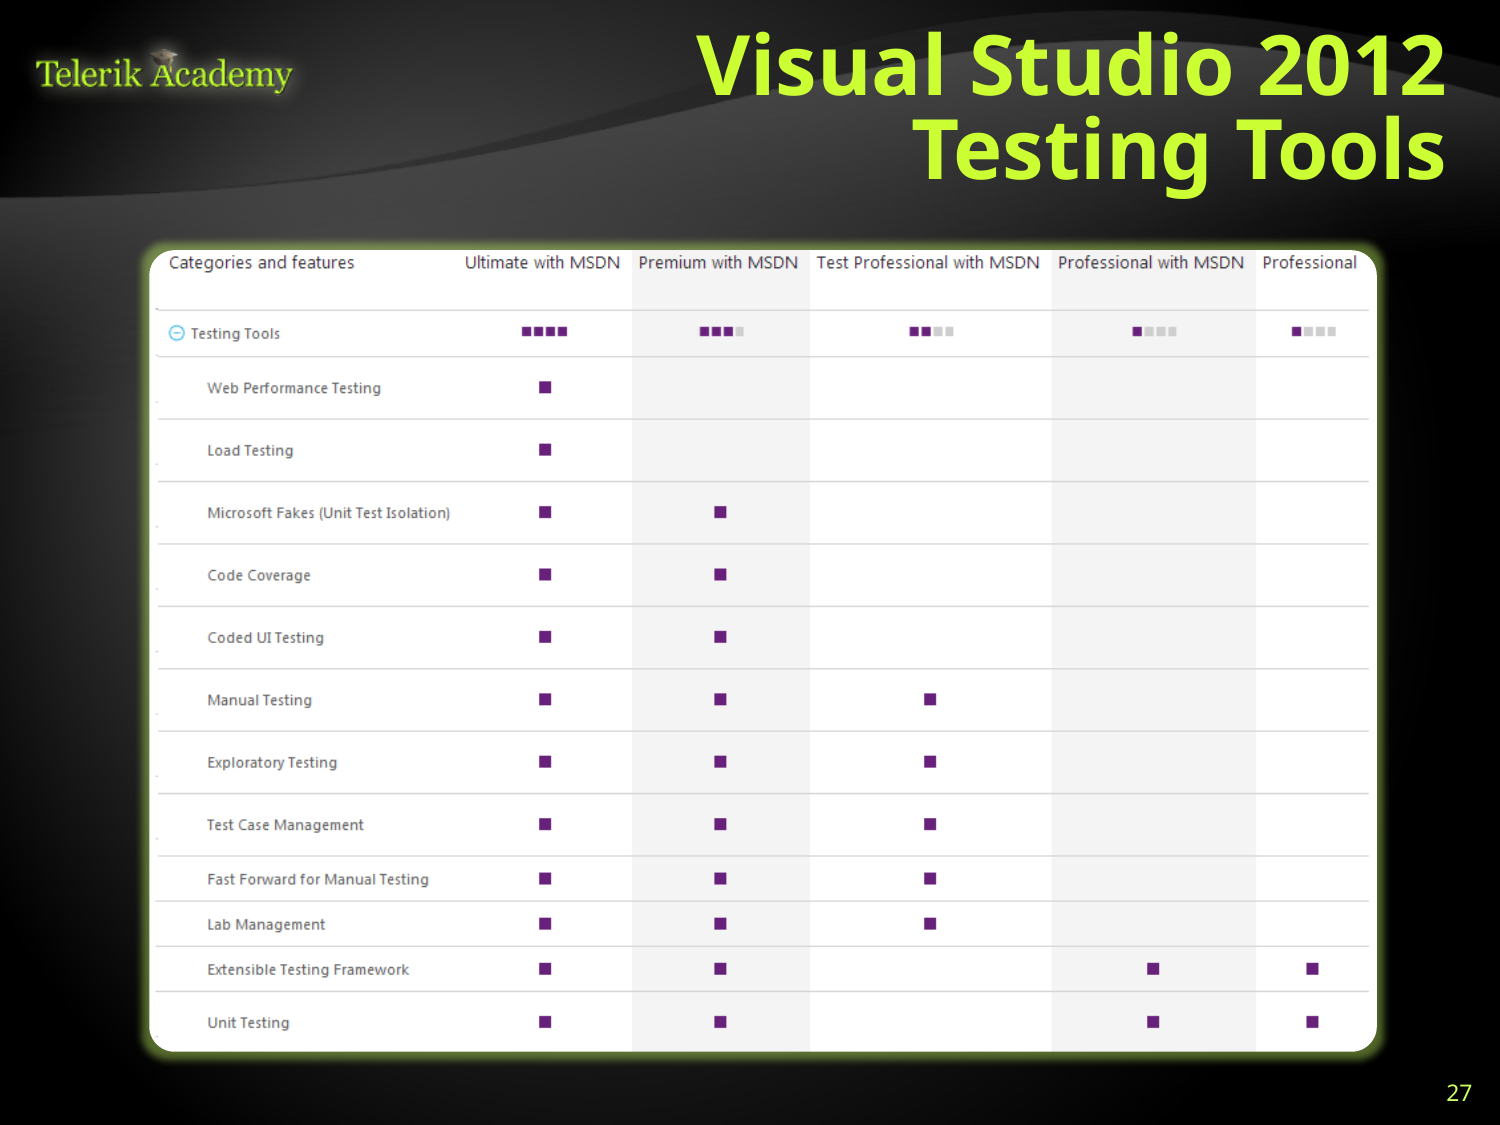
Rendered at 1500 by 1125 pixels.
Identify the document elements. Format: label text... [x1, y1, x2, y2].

title Visual Studio 2012 Testing Tools [300, 37, 1463, 188]
slide_number 27 [1412, 1074, 1488, 1113]
picture [0, 0, 1500, 1125]
